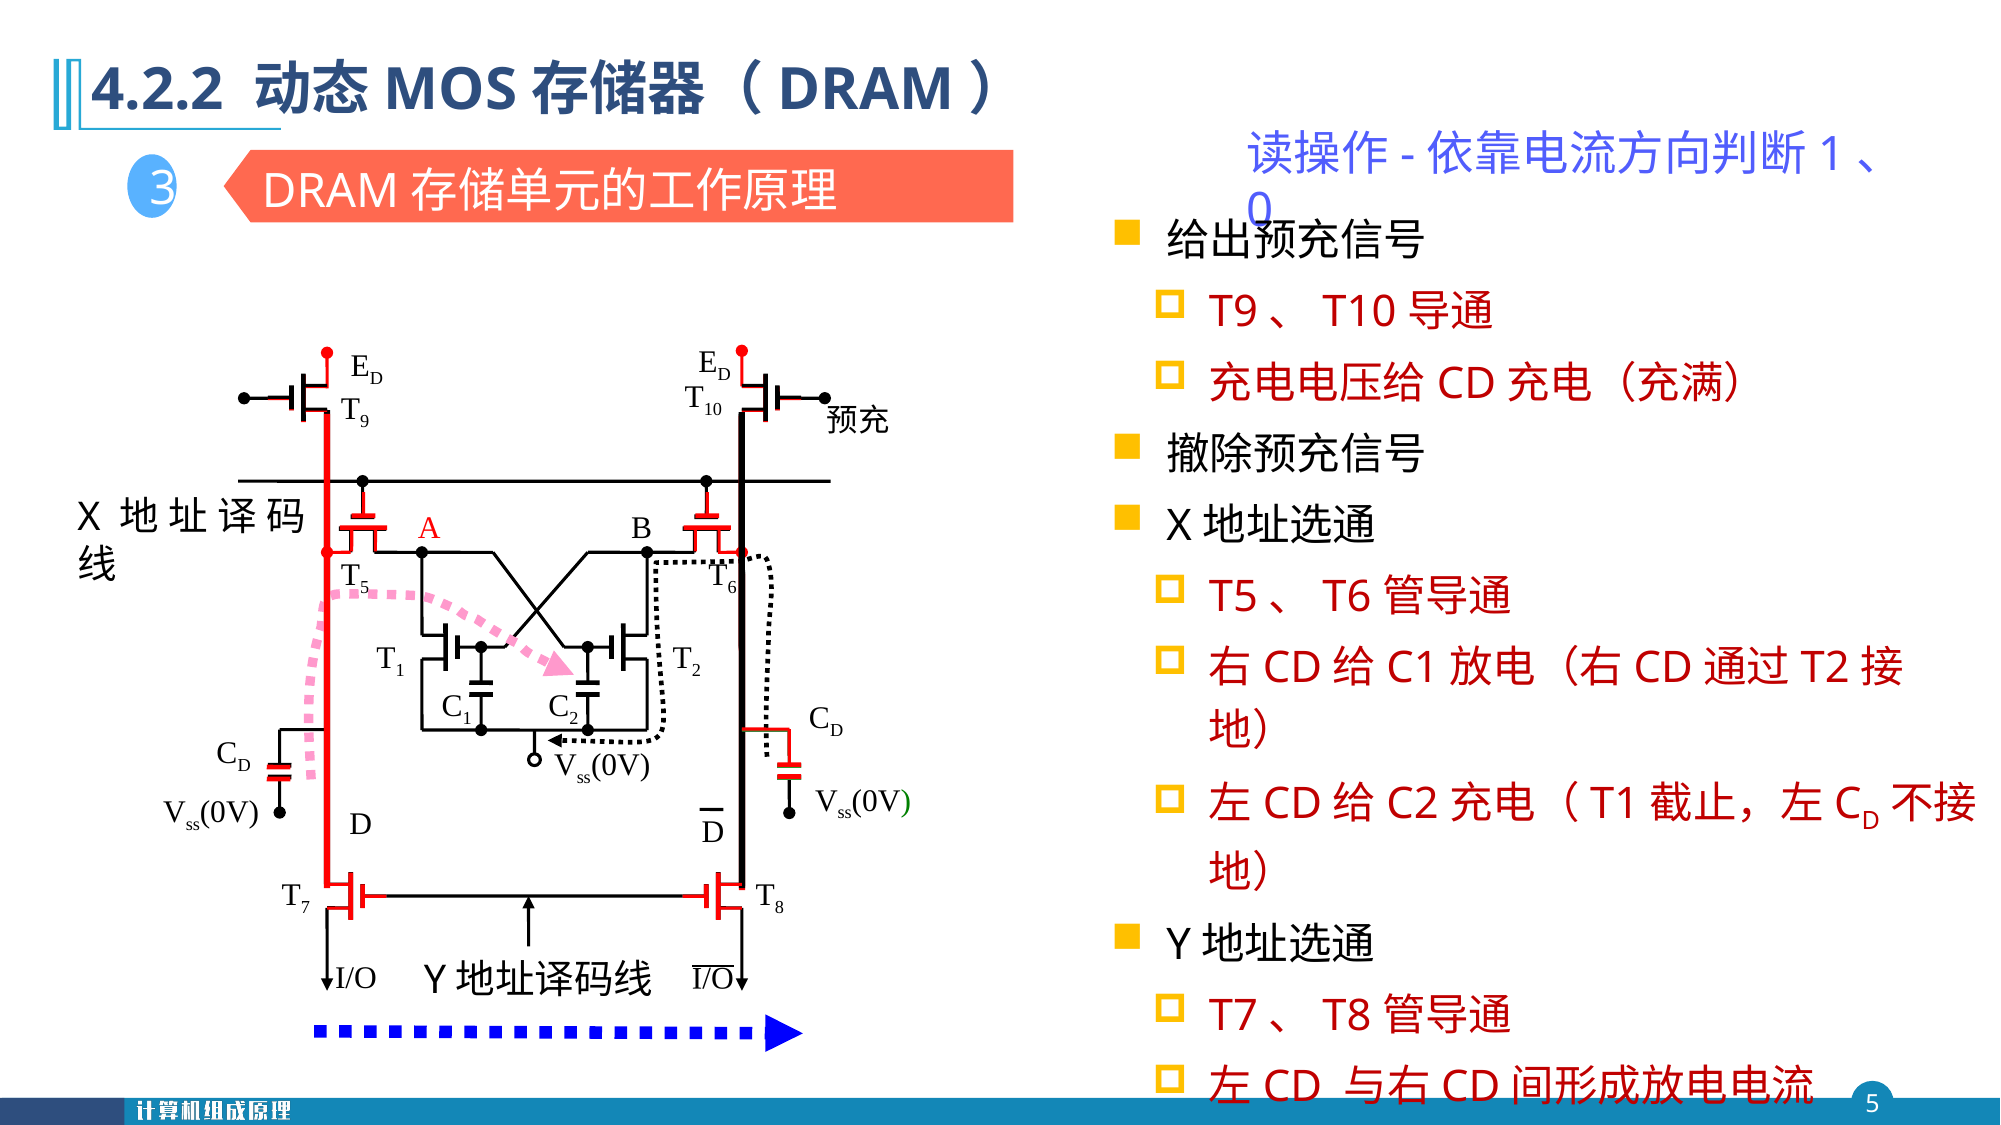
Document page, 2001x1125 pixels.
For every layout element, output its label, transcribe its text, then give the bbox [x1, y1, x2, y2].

text_box T7 [279, 872, 316, 920]
text_box Vss(0V) [552, 742, 665, 814]
text_box [547, 560, 741, 755]
text_box [356, 474, 369, 481]
text_box [736, 920, 749, 991]
text_box O/I [682, 967, 736, 1003]
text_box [741, 729, 802, 777]
text_box [320, 546, 327, 559]
text_box T6 [706, 552, 741, 561]
text_box 第四 章 [28, 22, 370, 95]
text_box T5 [338, 553, 375, 594]
text_box C2 [546, 682, 594, 731]
text_box I/O [333, 955, 387, 991]
text_box Y地址译码线 [421, 951, 672, 1018]
text_box [328, 593, 574, 773]
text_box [421, 623, 482, 671]
text_box D [347, 801, 383, 849]
text_box [273, 782, 286, 819]
text_box [415, 553, 428, 559]
text_box T9 [338, 423, 387, 434]
text_box 读操作-依靠电流方向判断1、0 [1231, 115, 1948, 194]
text_box [581, 729, 595, 737]
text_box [127, 149, 1014, 226]
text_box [469, 682, 493, 695]
text_box [237, 392, 267, 405]
text_box [320, 920, 333, 991]
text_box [266, 767, 291, 779]
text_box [326, 872, 742, 920]
text_box [356, 482, 369, 492]
text_box [700, 474, 713, 481]
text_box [699, 809, 736, 857]
text_box [328, 546, 338, 559]
text_box [641, 553, 654, 559]
text_box 预充 [824, 398, 938, 470]
text_box CD [807, 694, 855, 743]
text_box Vss(0V) [161, 788, 274, 861]
text_box Vss(0V) [813, 777, 926, 850]
text_box [802, 392, 831, 405]
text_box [587, 623, 648, 671]
text_box [742, 555, 772, 727]
text_box 给出预充信号 T9、T10导通 充电电压给CD充电（充满） 撤除预充信号 X地址选通 T5、T6管导通 右CD给C1放电（右CD通过T2接地） 左CD给C2充电（T1截止，左CD不接地） Y地址选通 T7、T8管导通 左CD 与右CD间形成放电电流 读过程比写复杂、速度慢 [1096, 194, 2000, 1086]
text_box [575, 682, 600, 695]
text_box C1 [439, 710, 488, 731]
text_box ED [348, 342, 397, 373]
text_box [528, 730, 541, 766]
text_box ED [696, 338, 744, 373]
text_box X地址译码线 [75, 489, 308, 566]
text_box [308, 598, 327, 780]
text_box [788, 1027, 803, 1040]
text_box [475, 731, 488, 737]
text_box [339, 492, 731, 552]
text_box [783, 780, 796, 820]
text_box [742, 546, 749, 559]
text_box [267, 373, 802, 421]
text_box [744, 345, 749, 357]
text_box T8 [753, 872, 790, 920]
text_box [320, 346, 334, 373]
text_box [700, 482, 713, 492]
text_box CD [214, 730, 262, 778]
title 4.2.2 动态MOS存储器（DRAM） [76, 40, 1161, 142]
